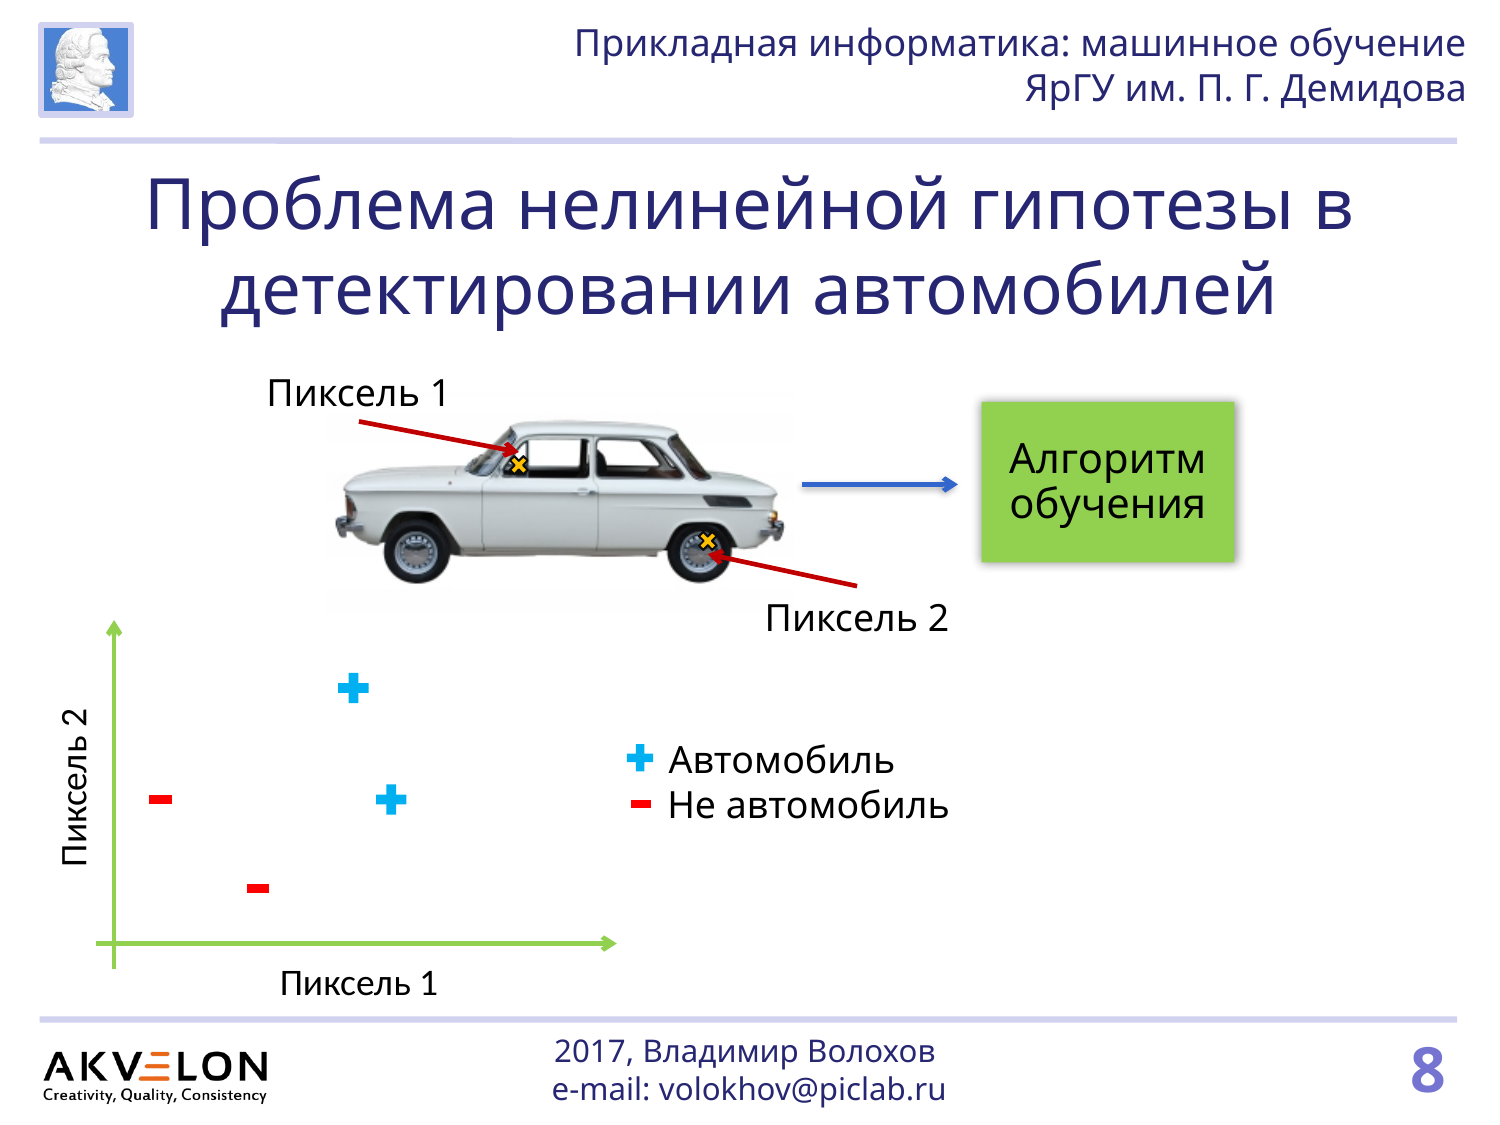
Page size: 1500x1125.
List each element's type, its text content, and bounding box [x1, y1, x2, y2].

text_box [376, 784, 407, 815]
text_box [149, 795, 173, 804]
text_box Пиксель 1 [251, 361, 467, 422]
text_box Проблема нелинейной гипотезы в детектировании автомобилей [11, 151, 1489, 336]
text_box [246, 884, 270, 894]
text_box Алгоритм обучения [981, 401, 1235, 563]
text_box Прикладная информатика: машинное обучение ЯрГУ им. П. Г. Демидова [559, 11, 1482, 116]
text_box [358, 421, 513, 459]
text_box Пиксель 2 [749, 586, 965, 646]
footer 2017, Владимир Волохов e-mail: volokhov@piclab.ru [526, 1031, 973, 1107]
text_box 8 [1396, 1022, 1462, 1113]
text_box Пиксель 2 [41, 693, 101, 883]
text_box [621, 728, 963, 835]
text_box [714, 547, 858, 587]
picture [325, 387, 795, 620]
text_box Пиксель 1 [265, 952, 454, 1011]
picture [39, 23, 131, 117]
picture [40, 1047, 268, 1107]
text_box [338, 672, 369, 704]
